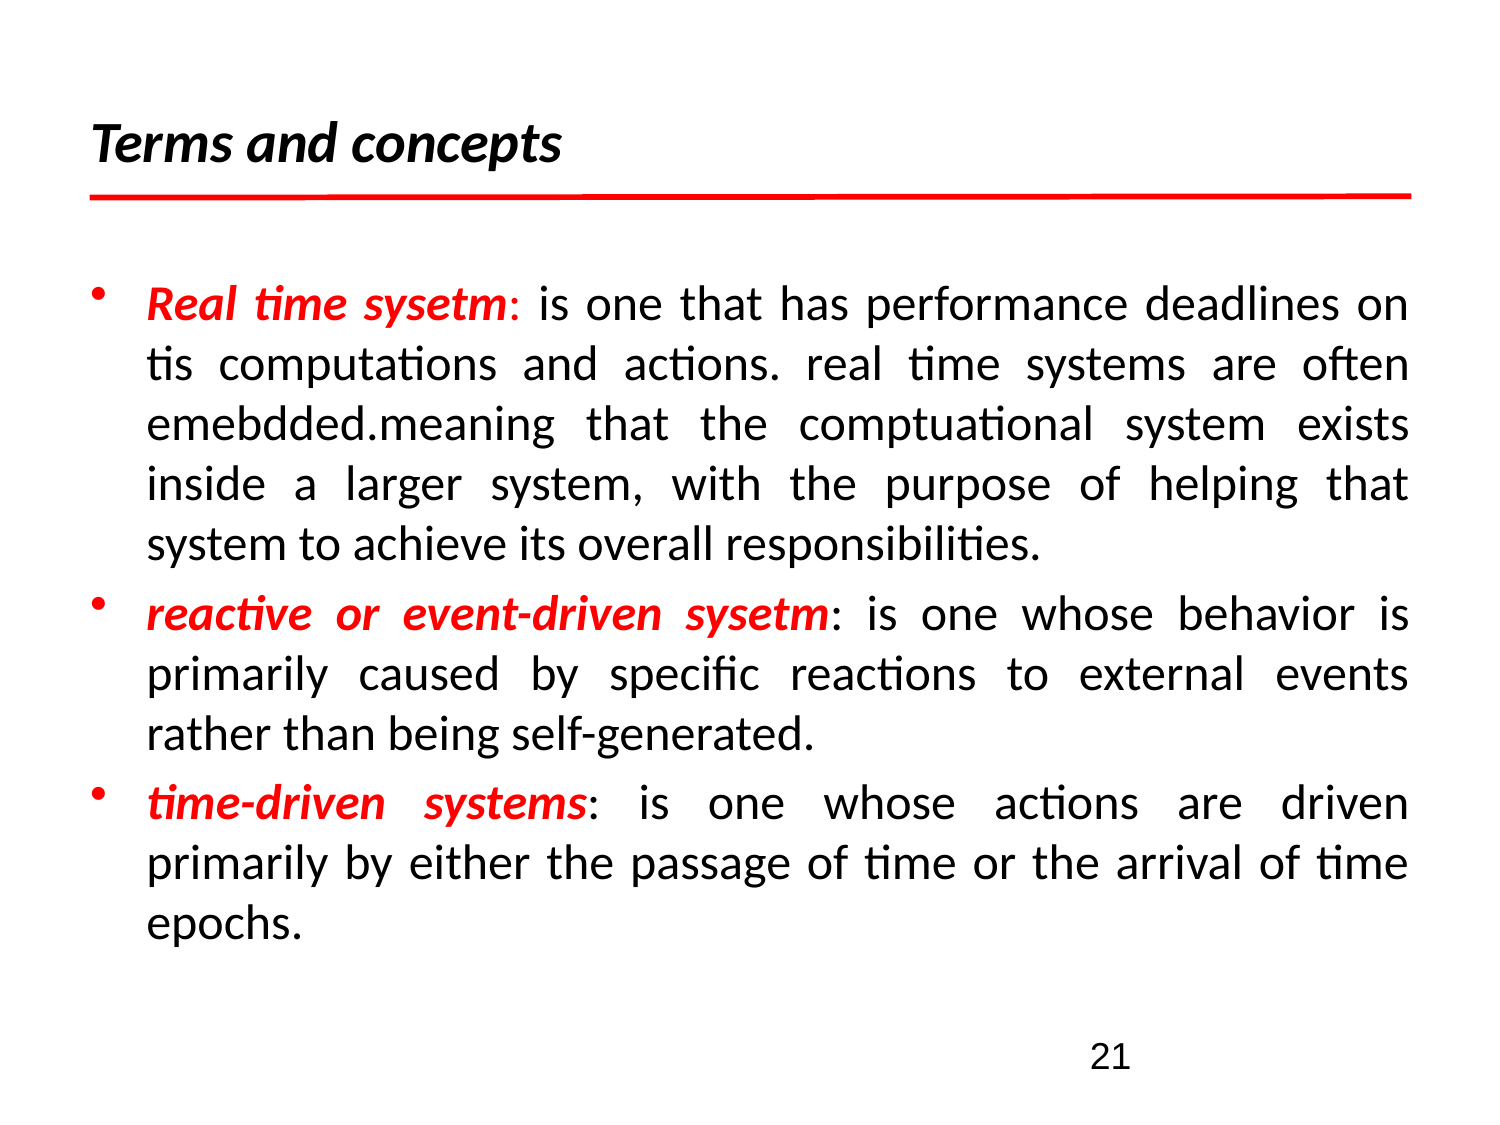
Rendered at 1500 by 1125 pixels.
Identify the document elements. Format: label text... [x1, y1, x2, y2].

slide_number 21 [1074, 1024, 1426, 1103]
list Real time sysetm: is one that has performance deadlines on tis computations and actions. real time systems are often emebdded.meaning that the comptuational system exists inside a larger system, with the purpose of helping that system to achieve its overall responsibilities. reactive or event-driven sysetm: is one whose behavior is primarily caused by specific reactions to external events rather than being self-generated. time-driven systems: is one whose actions are driven primarily by either the passage of time or the arrival of time epochs. [75, 262, 1425, 1005]
title Terms and concepts [75, 45, 1425, 233]
